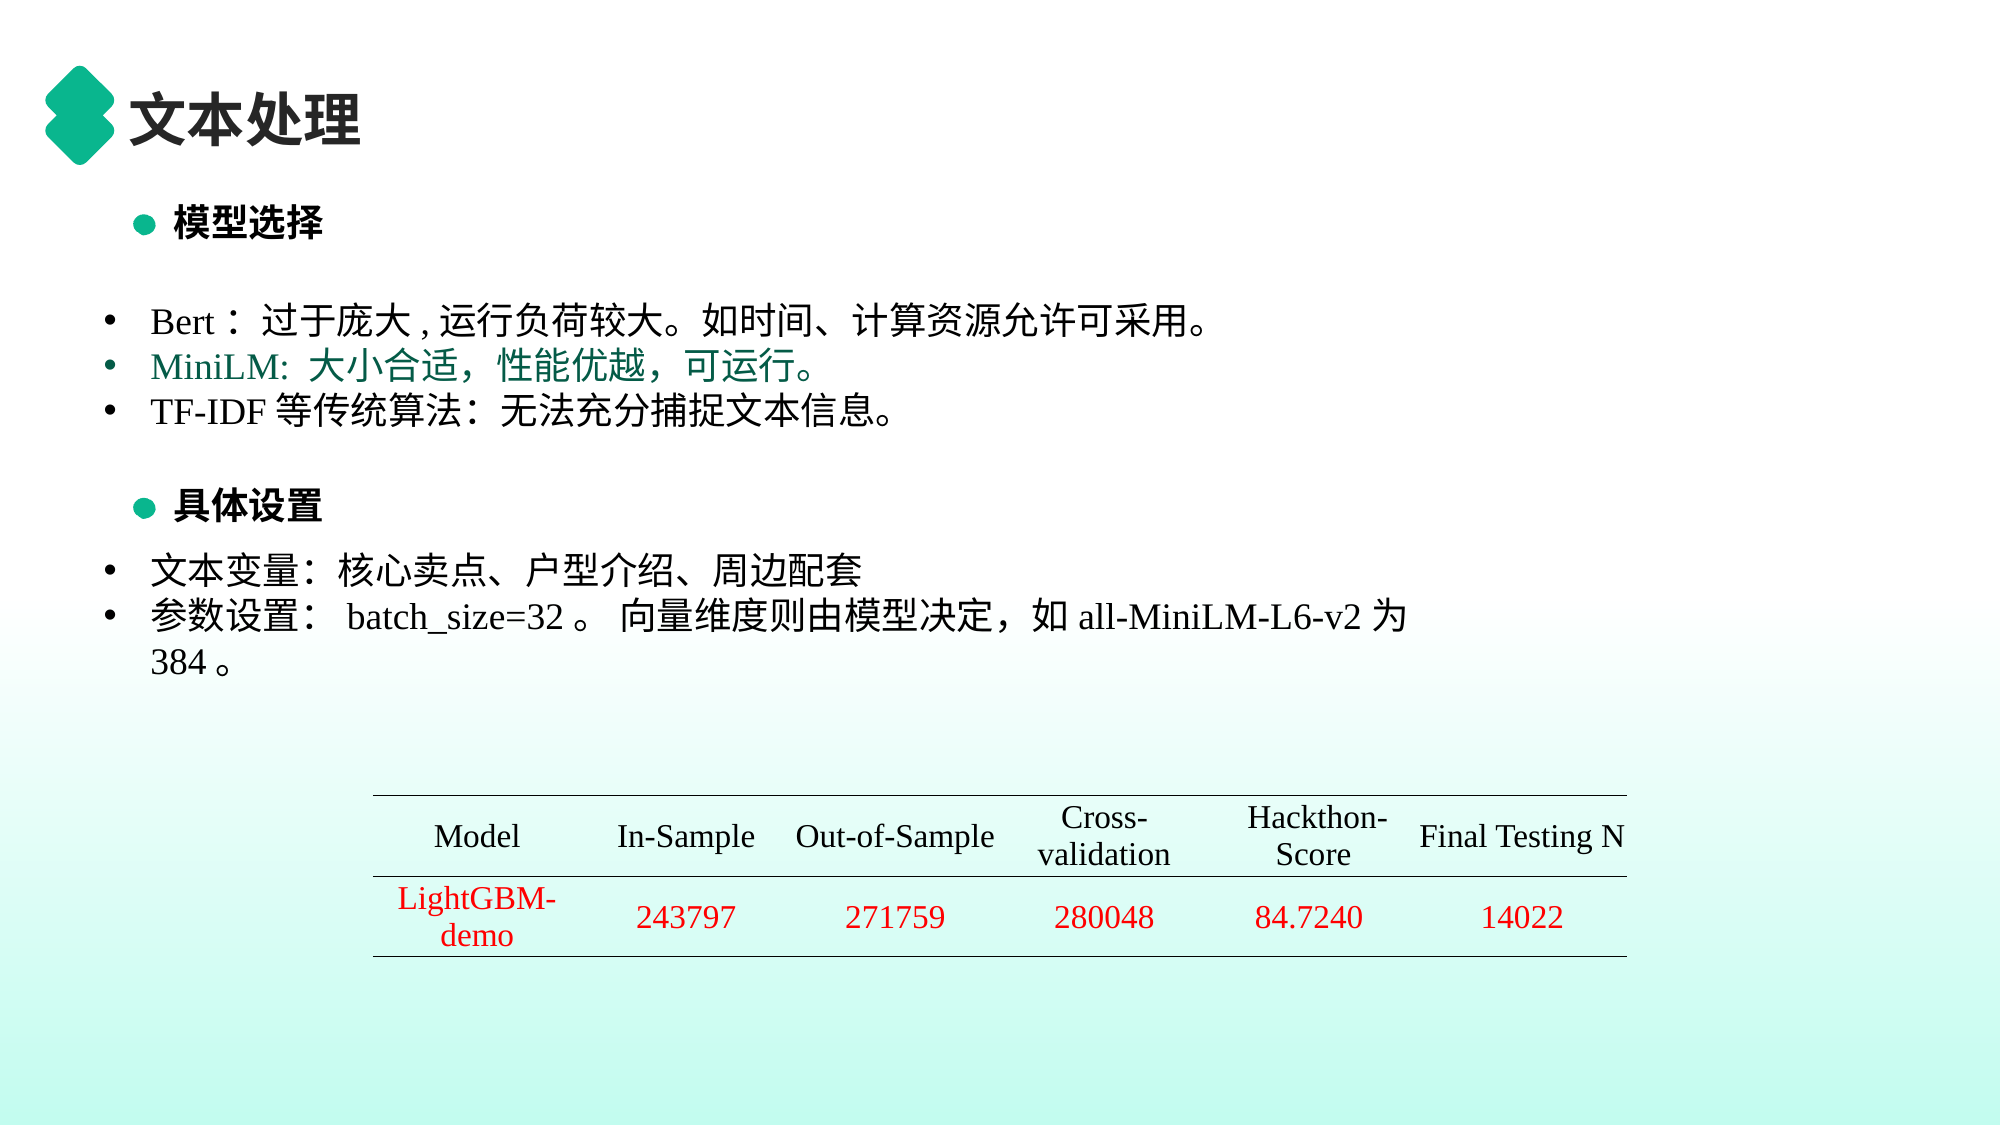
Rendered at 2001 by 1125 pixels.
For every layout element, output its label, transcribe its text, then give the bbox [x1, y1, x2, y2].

text_box [0, 0, 2000, 1125]
text_box [133, 214, 156, 236]
table_header Hackthon-Score [1209, 796, 1418, 876]
table_header Final Testing N [1418, 796, 1627, 876]
text_box 具体设置 [173, 451, 976, 528]
table_cell LightGBM-demo [373, 877, 582, 956]
table_cell 243797 [582, 877, 791, 956]
text_box Bert：过于庞大,运行负荷较大。如时间、计算资源允许可采用。 MiniLM: 大小合适，性能优越，可运行。 TF-IDF等传统算法：无法充分捕捉文本信息。 [88, 289, 1228, 440]
text_box 文本处理 [128, 76, 1879, 154]
table_header Cross-validation [1000, 796, 1209, 876]
table_header Out-of-Sample [791, 796, 1000, 876]
text_box 模型选择 [173, 167, 976, 244]
table_header Model [373, 796, 582, 876]
table_cell 14022 [1418, 877, 1627, 956]
table_cell 84.7240 [1209, 877, 1418, 956]
table_cell 271759 [791, 877, 1000, 956]
text_box [133, 497, 156, 519]
table_cell 280048 [1000, 877, 1209, 956]
table_header In-Sample [582, 796, 791, 876]
text_box 文本变量：核心卖点、户型介绍、周边配套 参数设置：batch_size=32。 向量维度则由模型决定，如all-MiniLM-L6-v2为384。 [88, 539, 1514, 690]
text_box [45, 65, 115, 165]
